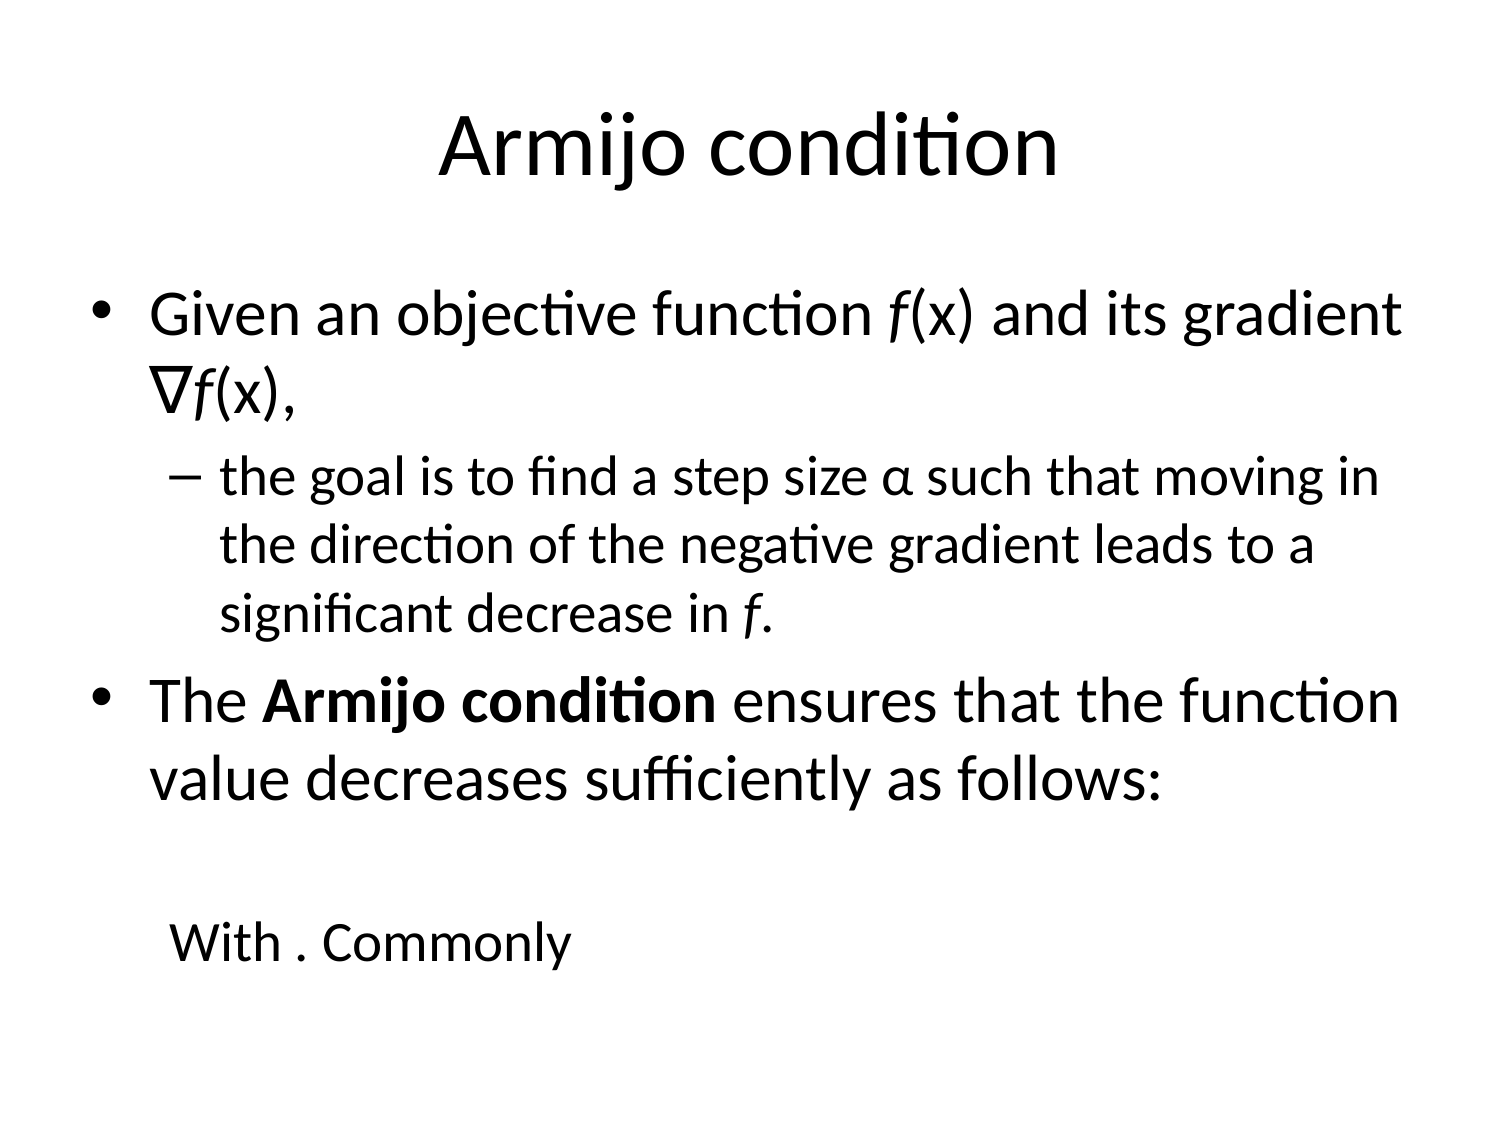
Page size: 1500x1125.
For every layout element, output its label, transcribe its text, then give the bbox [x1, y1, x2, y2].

title Armijo condition [75, 45, 1425, 233]
